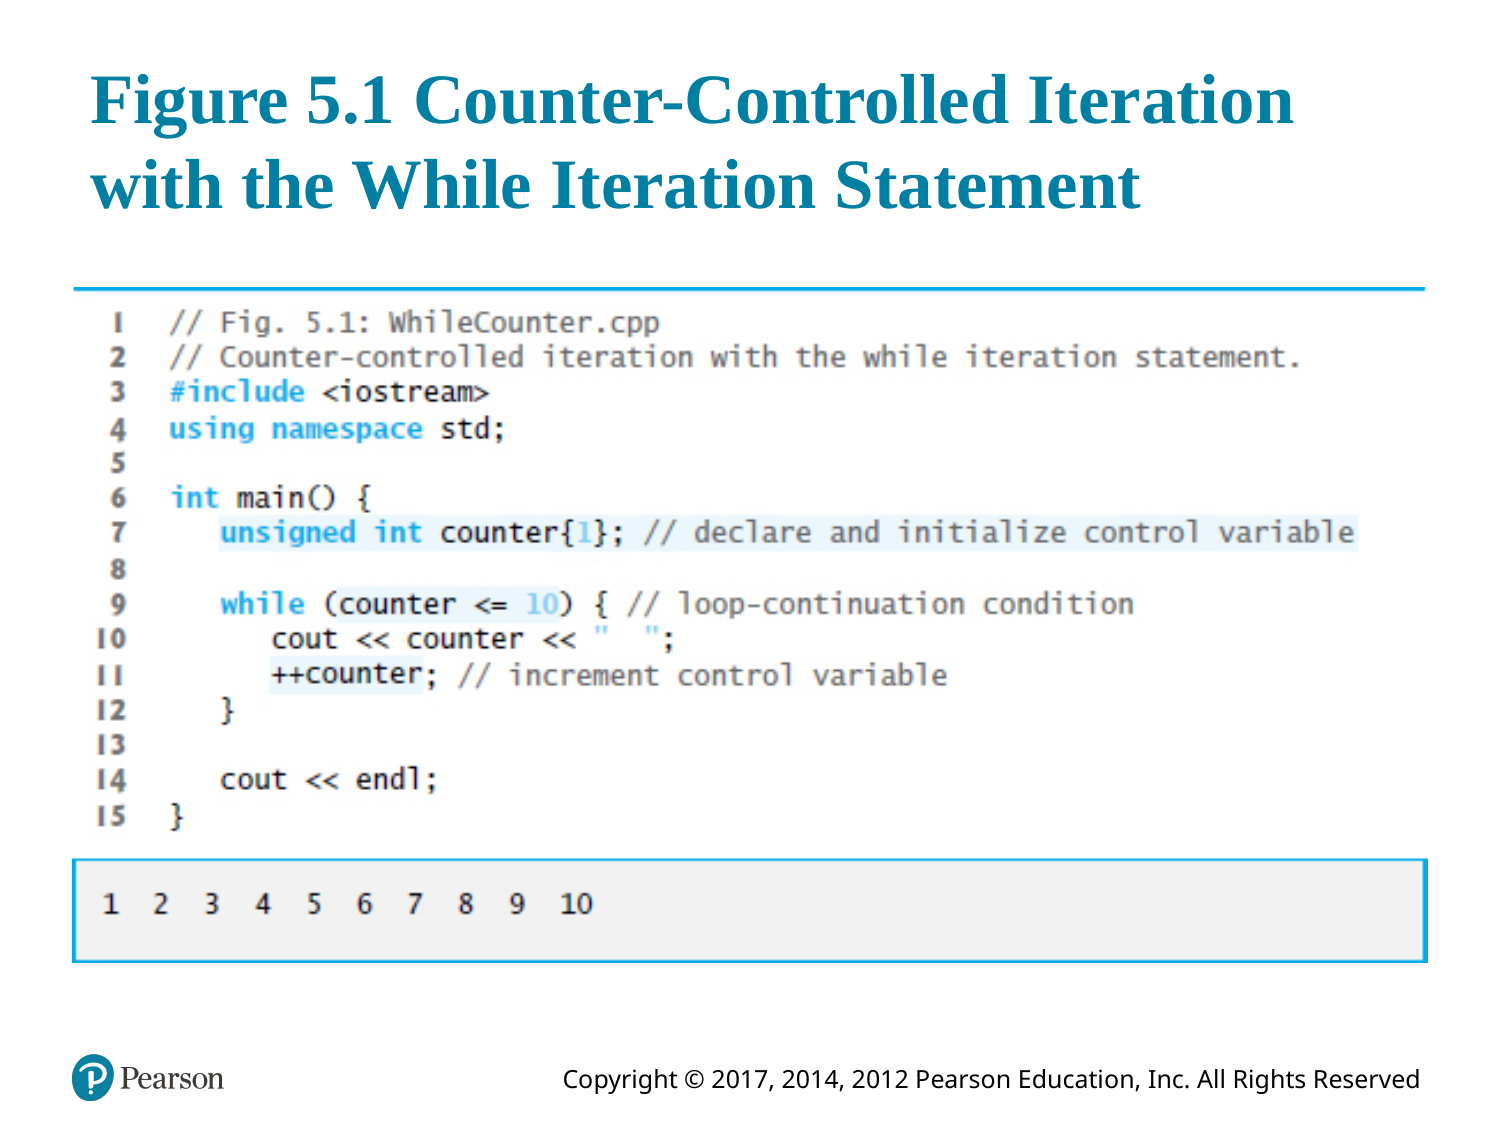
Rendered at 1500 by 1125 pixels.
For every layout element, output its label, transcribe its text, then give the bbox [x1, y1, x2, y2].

title Figure 5.1 Counter-Controlled Iteration with the While Iteration Statement [75, 37, 1425, 213]
picture [72, 1087, 83, 1101]
picture [80, 1063, 106, 1088]
picture [72, 287, 1428, 960]
picture [72, 1054, 88, 1070]
picture [98, 1054, 224, 1101]
